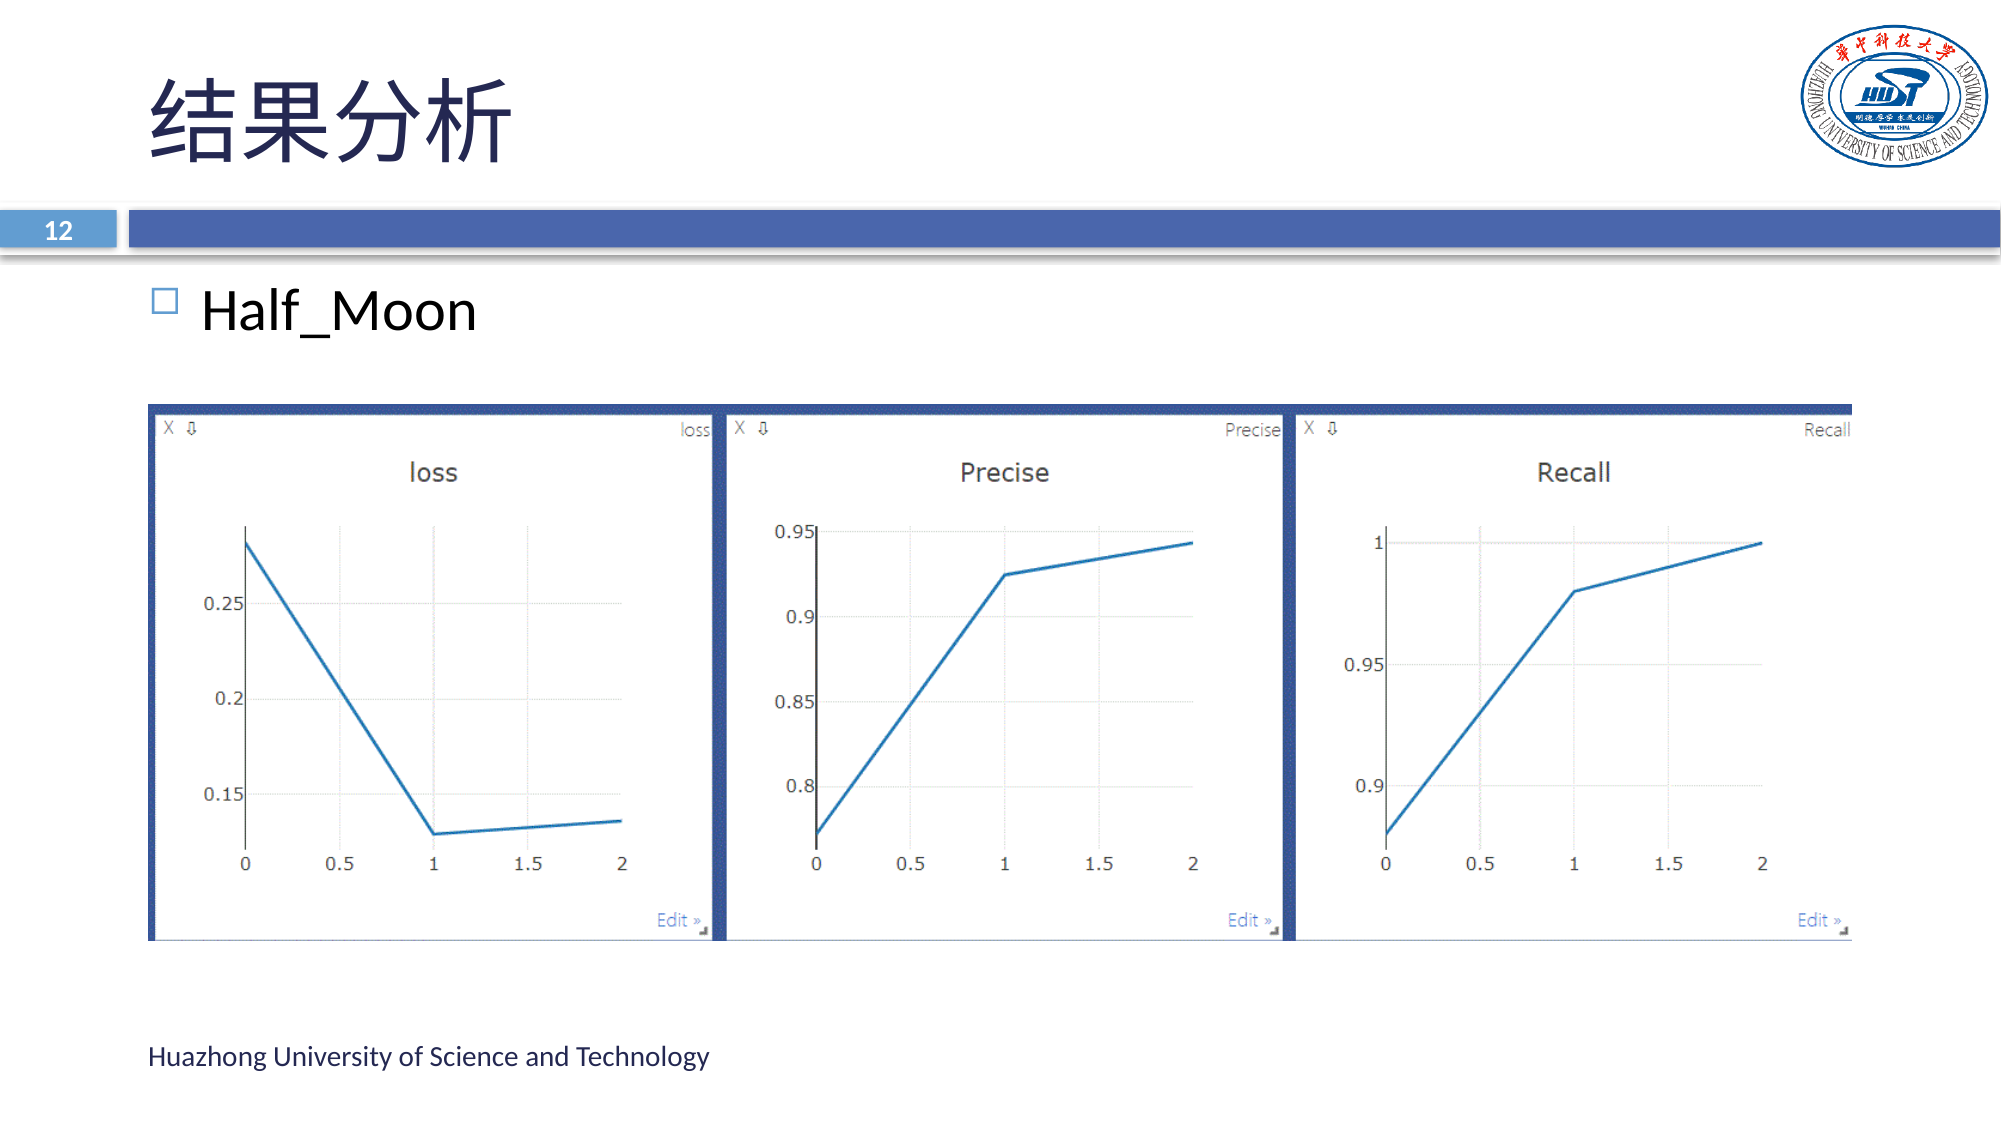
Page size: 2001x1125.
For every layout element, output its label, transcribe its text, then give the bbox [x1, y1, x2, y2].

picture [1789, 12, 2000, 178]
list Half_Moon [133, 262, 1918, 1000]
picture [148, 404, 1852, 941]
title 结果分析 [133, 37, 1918, 200]
slide_number 12 [0, 208, 117, 249]
footer Huazhong University of Science and Technology [133, 1024, 1319, 1085]
